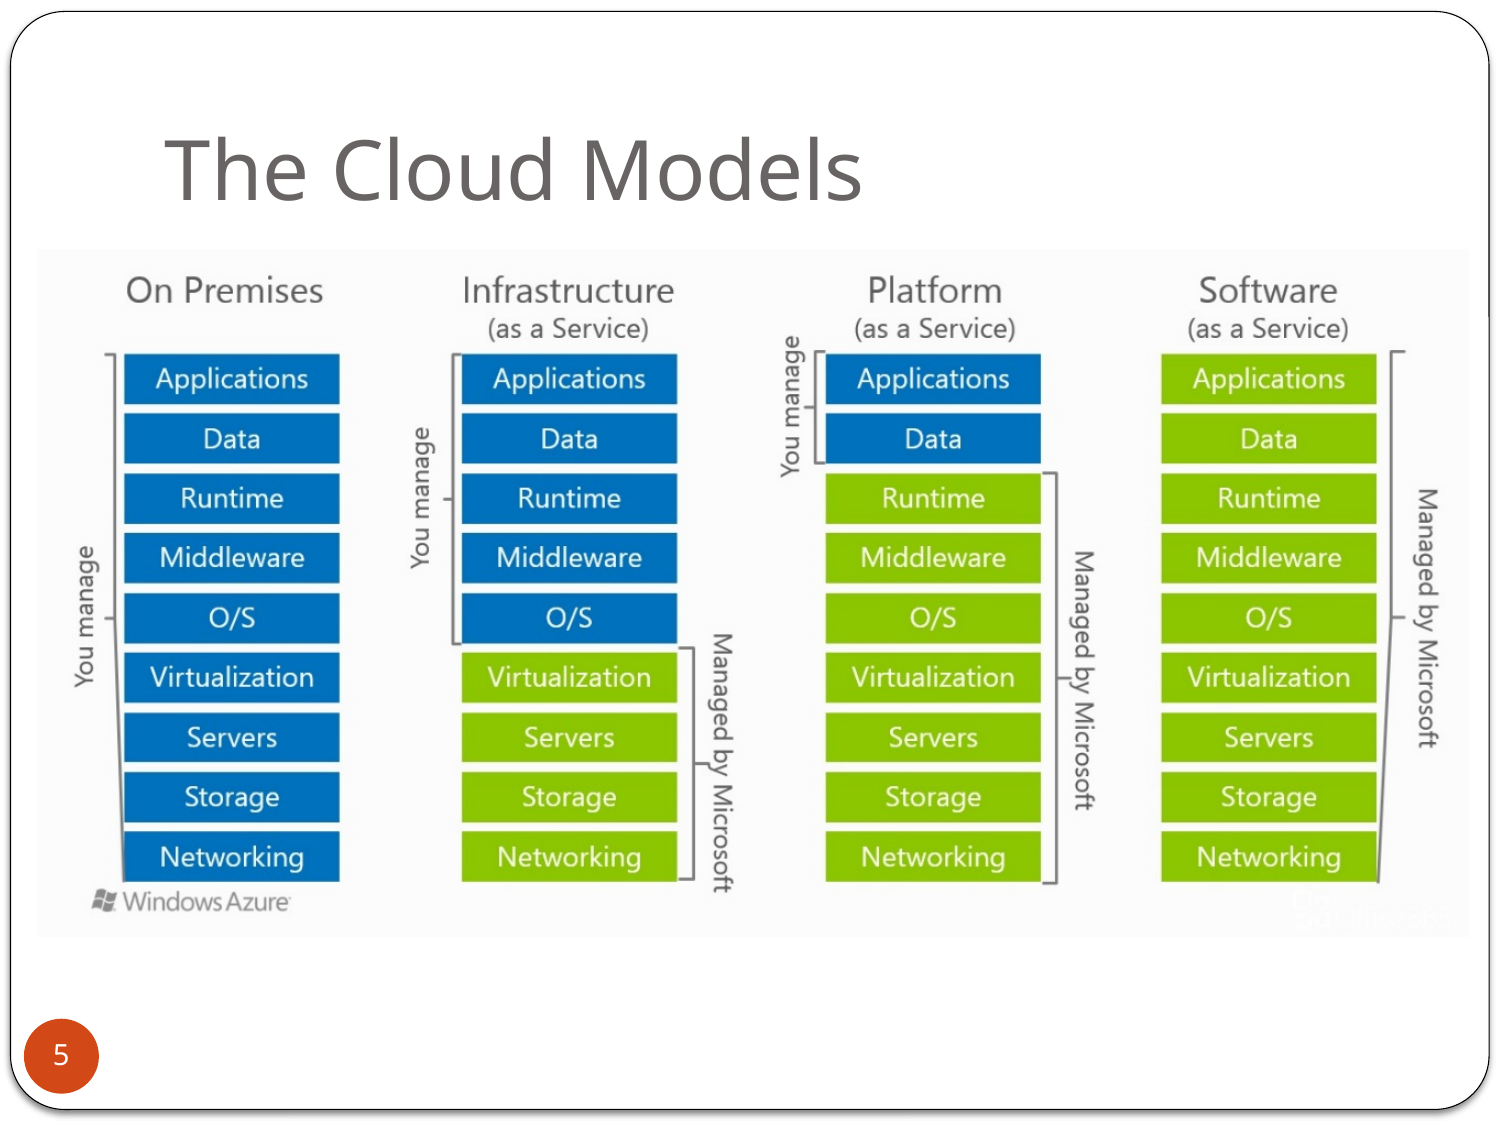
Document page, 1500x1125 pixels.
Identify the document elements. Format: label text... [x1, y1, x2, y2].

picture [37, 249, 1470, 938]
slide_number 5 [23, 1018, 99, 1094]
title The Cloud Models [150, 45, 1425, 233]
